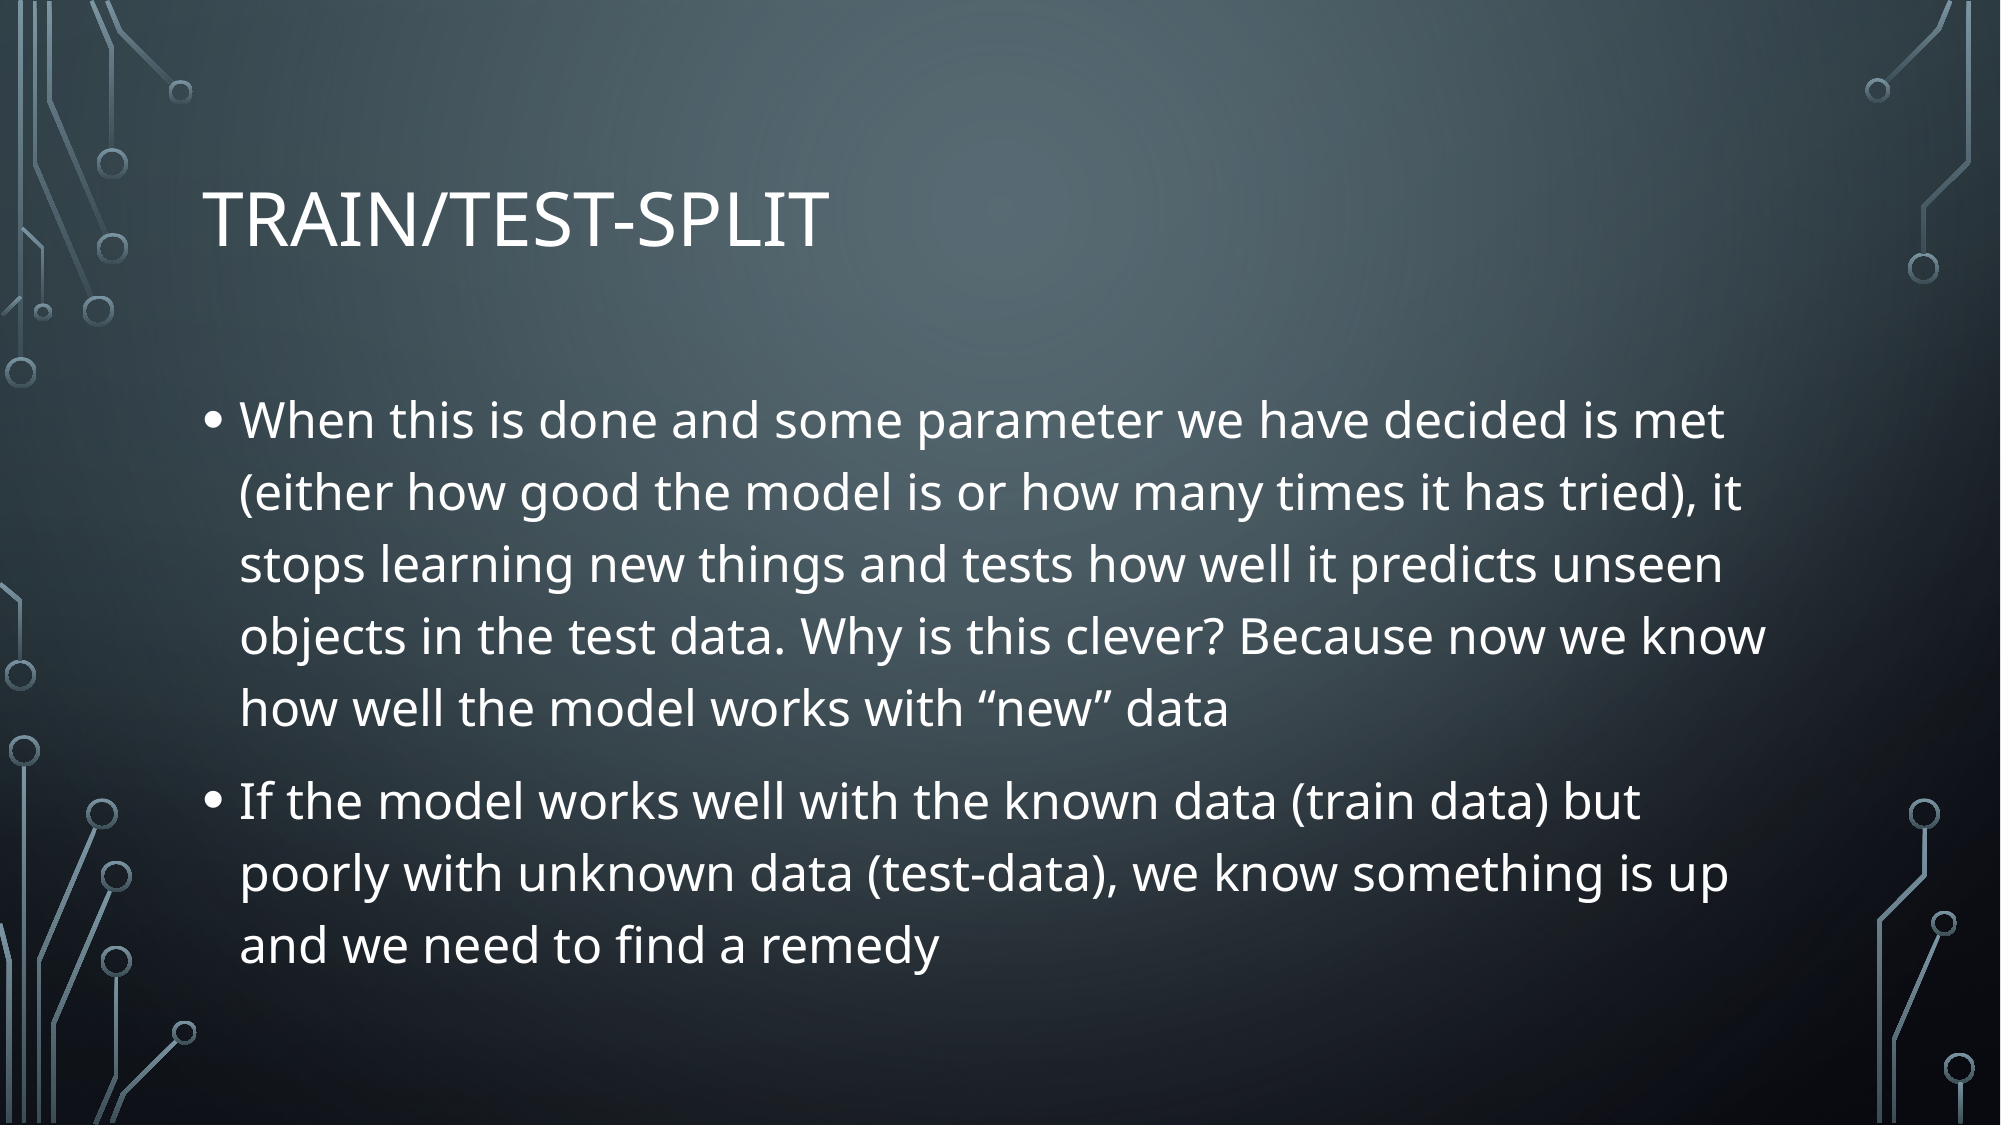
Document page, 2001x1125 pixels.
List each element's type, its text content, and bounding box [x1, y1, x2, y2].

list When this is done and some parameter we have decided is met (either how good the model is or how many times it has tried), it stops learning new things and tests how well it predicts unseen objects in the test data. Why is this clever? Because now we know how well the model works with “new” data If the model works well with the known data (train data) but poorly with unknown data (test-data), we know something is up and we need to find a remedy [187, 369, 1813, 950]
title Train/test-split [187, 101, 1813, 344]
